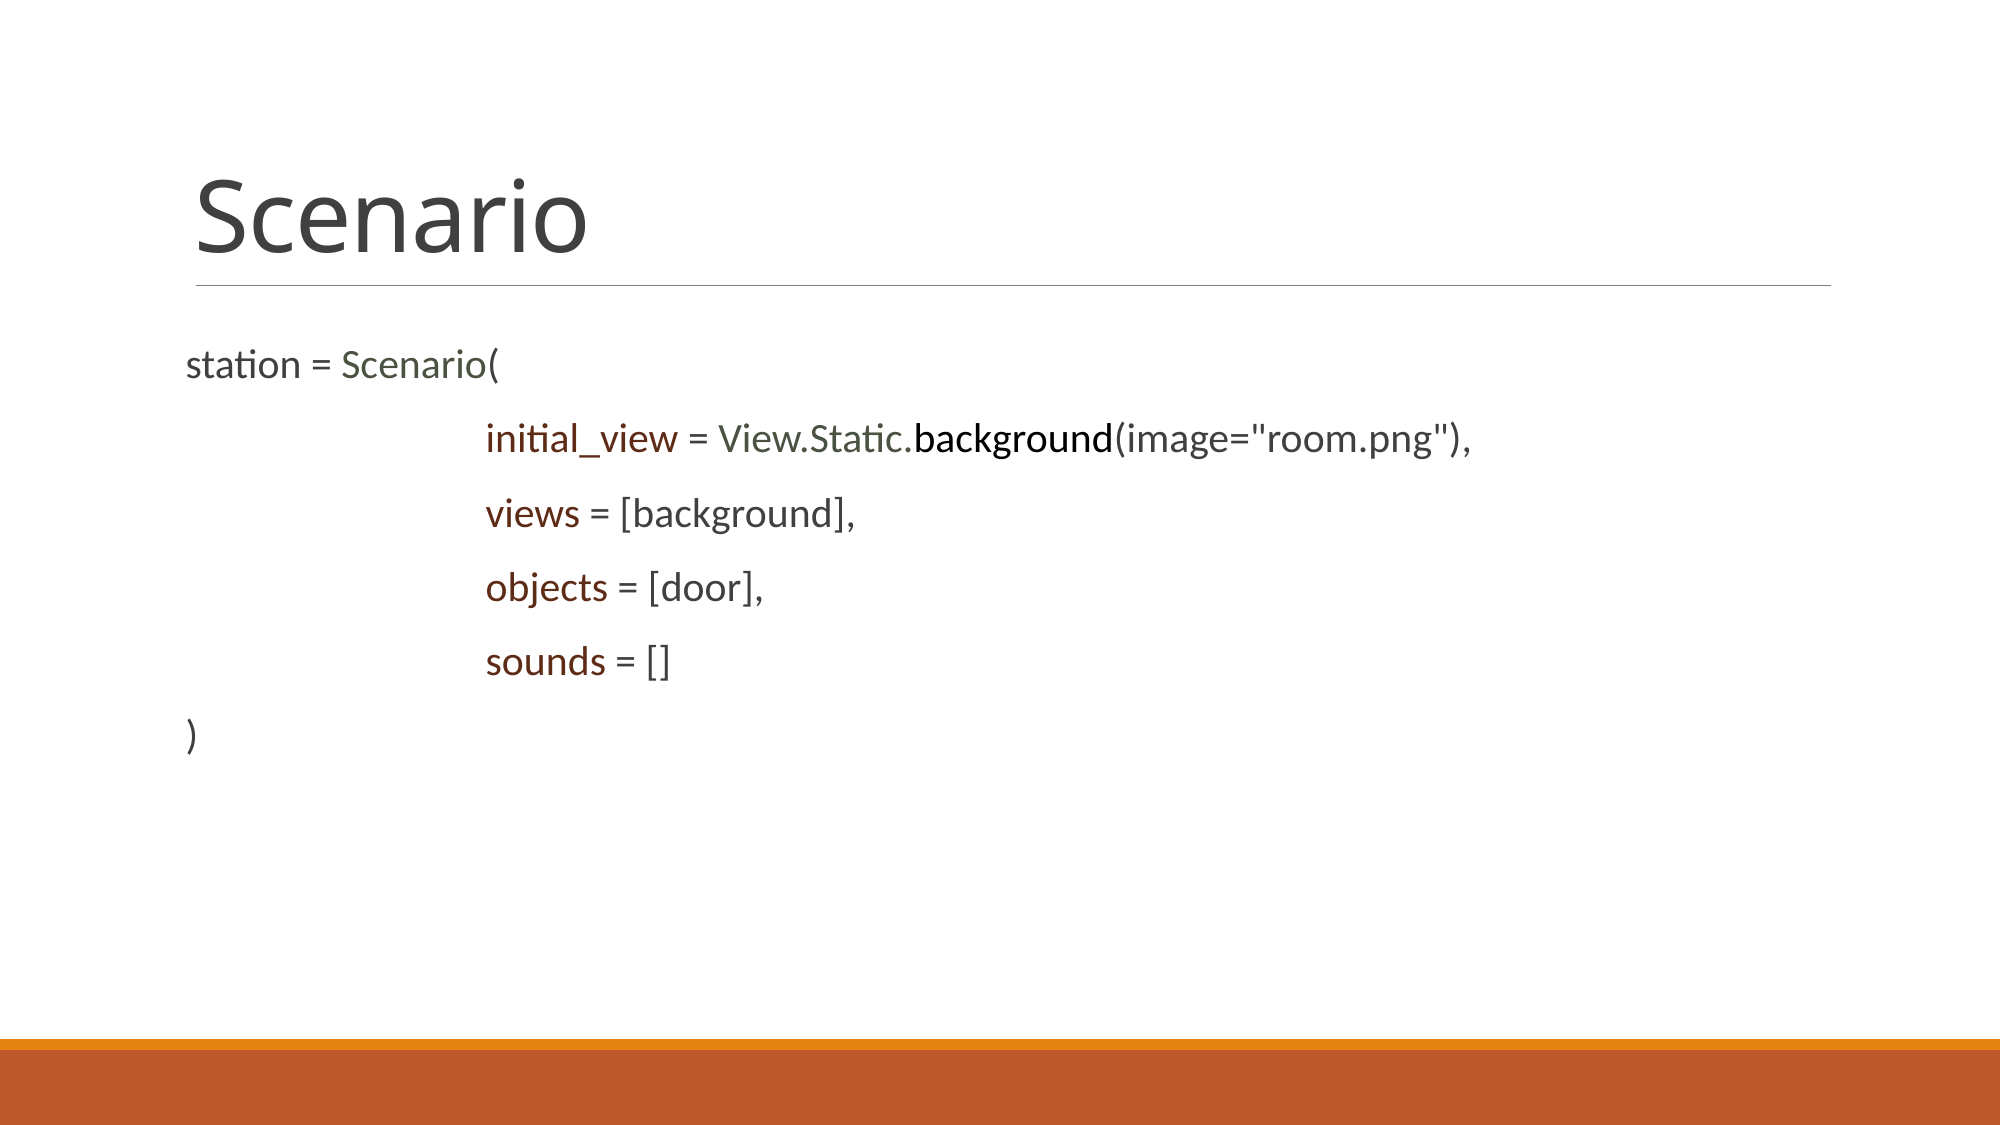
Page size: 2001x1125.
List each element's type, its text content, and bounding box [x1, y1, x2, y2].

list station = Scenario( initial_view = View.Static.background(image="room.png"), views = [background], objects = [door], sounds = [] ) [179, 335, 1707, 900]
title Scenario [179, 121, 1878, 281]
